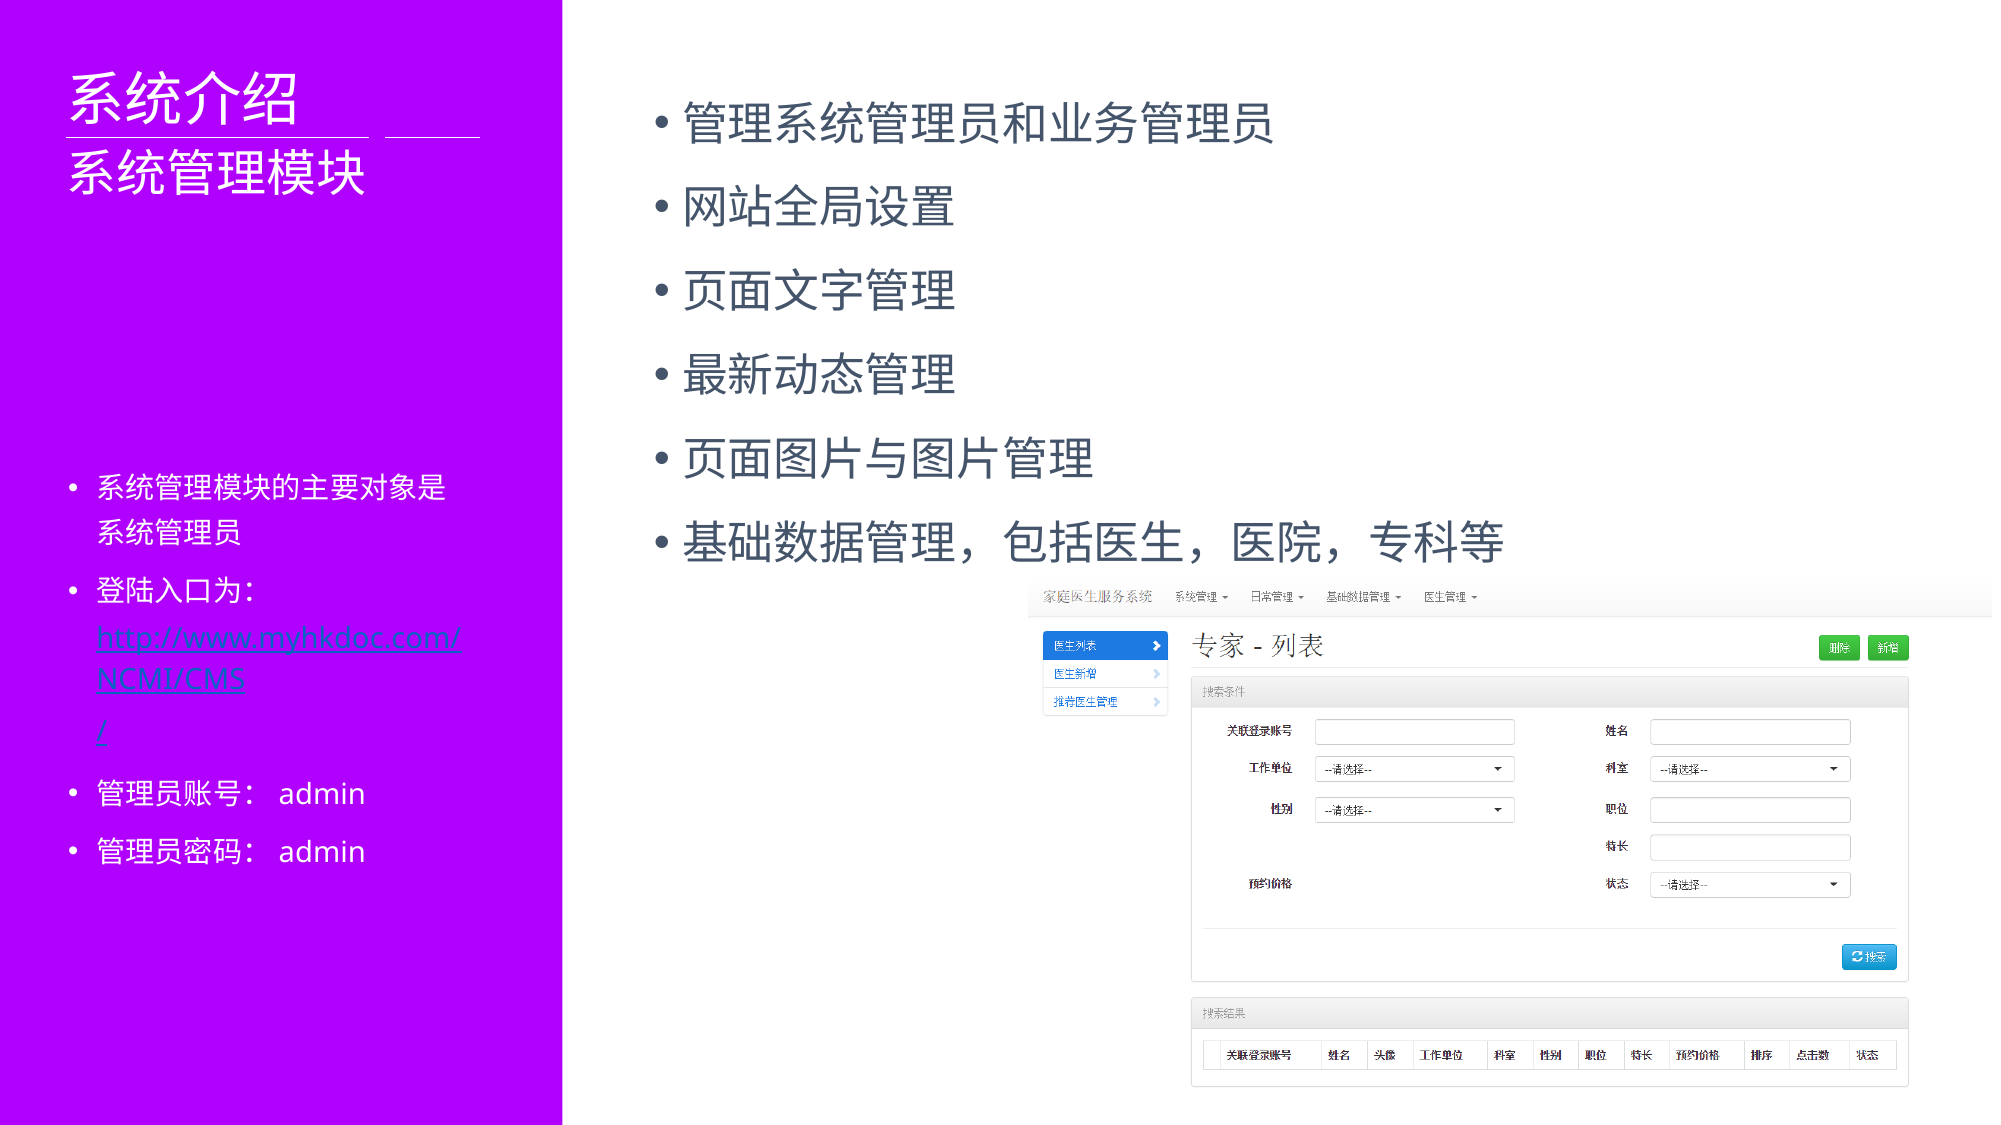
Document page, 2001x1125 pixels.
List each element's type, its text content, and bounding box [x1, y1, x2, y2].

list 系统介绍 [52, 62, 559, 138]
list 系统管理模块 [52, 141, 559, 217]
text_box 系统管理模块的主要对象是系统管理员 登陆入口为：http://www.myhkdoc.com/NCMI/CMS/ 管理员账号：admin 管理员密码：admin [53, 451, 481, 835]
picture [1028, 578, 1992, 1104]
text_box 管理系统管理员和业务管理员 网站全局设置 页面文字管理 最新动态管理 页面图片与图片管理 基础数据管理，包括医生，医院，专科等 [638, 70, 1722, 577]
